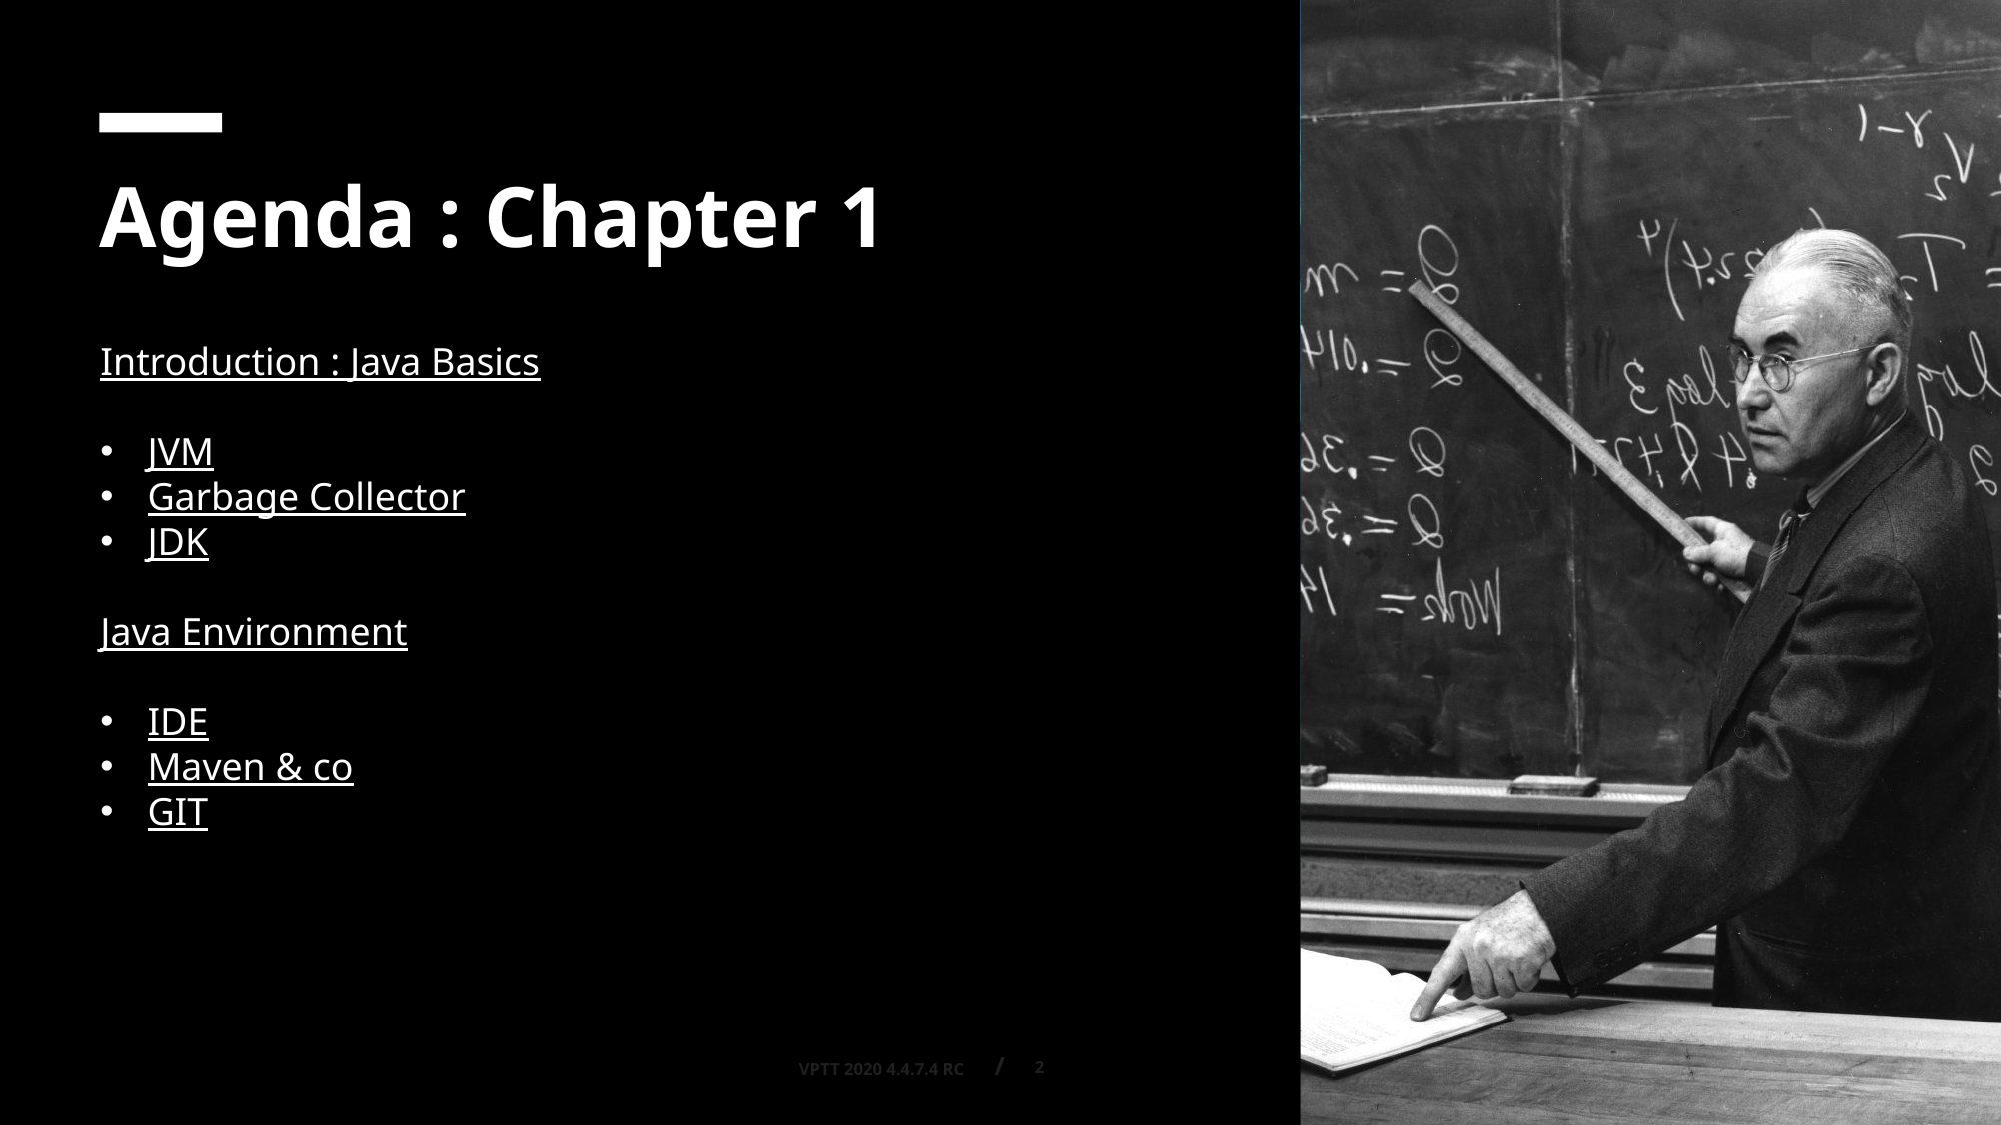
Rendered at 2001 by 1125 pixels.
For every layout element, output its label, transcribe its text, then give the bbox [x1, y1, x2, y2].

text_box Introduction : Java Basics JVM Garbage Collector JDK Java Environment IDE Maven & co GIT [100, 337, 1150, 936]
text_box 2 [1020, 1039, 1101, 1098]
text_box Agenda : Chapter 1 [99, 175, 1150, 275]
picture [1299, 0, 2001, 1125]
text_box VPTT 2020 4.4.7.4 RC / [606, 1040, 1020, 1099]
